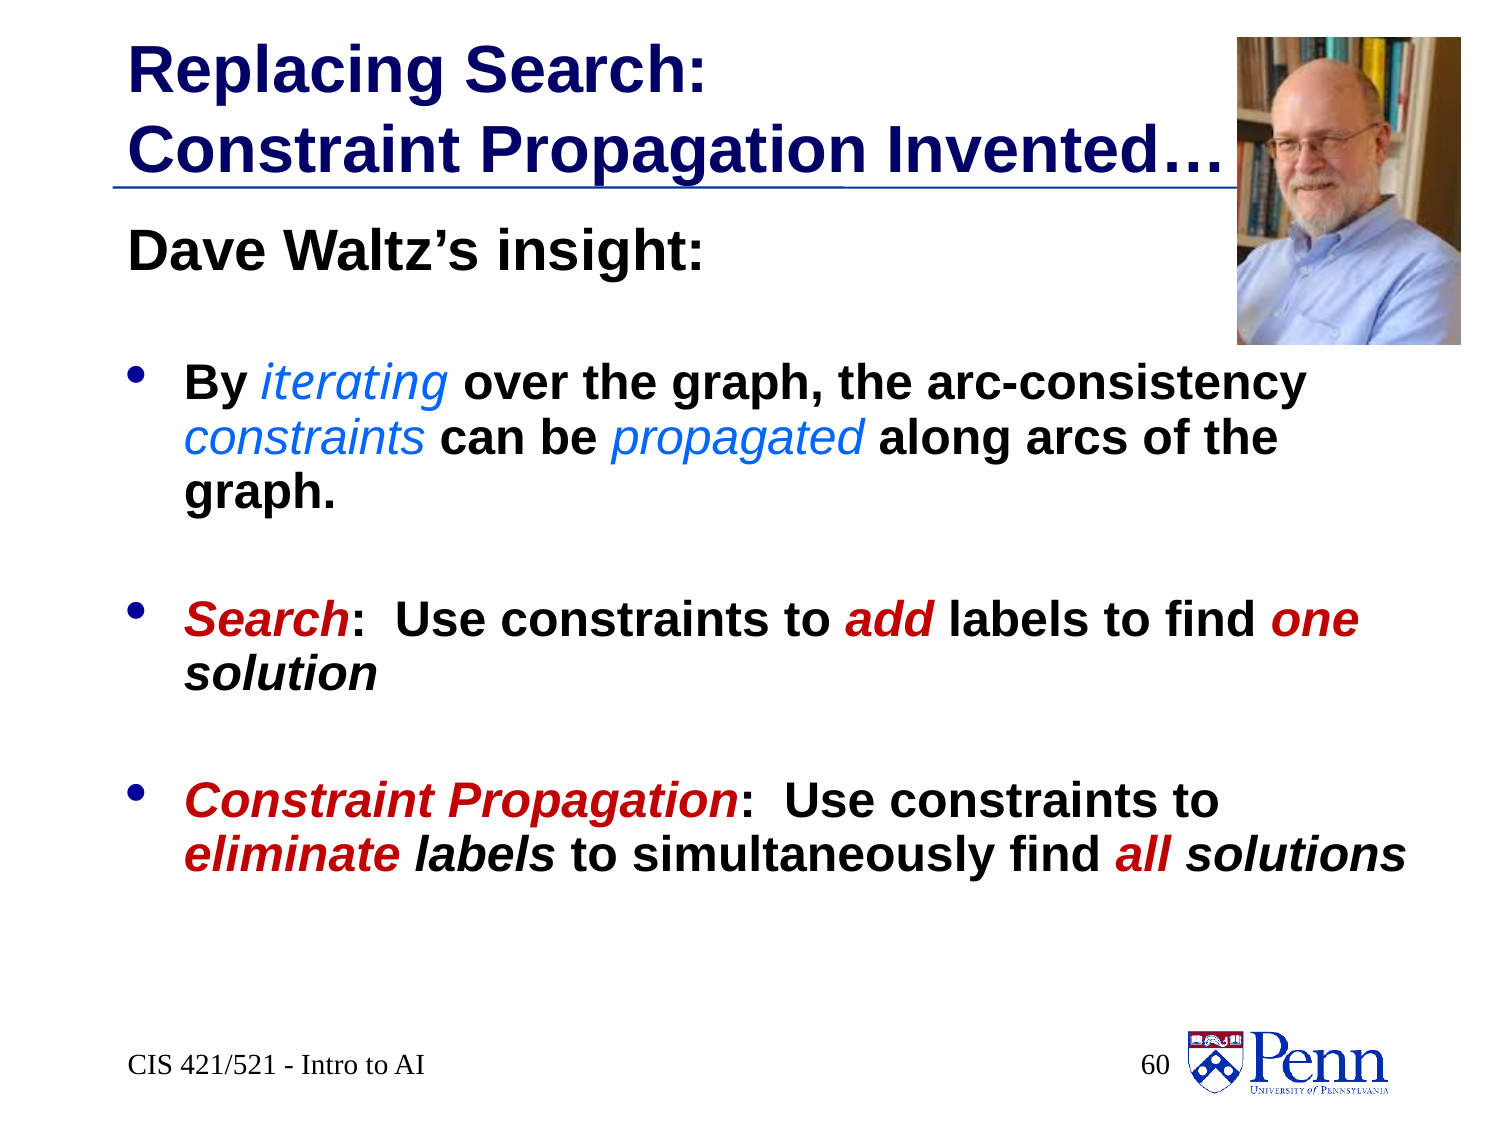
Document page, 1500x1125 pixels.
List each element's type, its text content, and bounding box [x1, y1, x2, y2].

picture [1237, 37, 1462, 345]
list Dave Waltz’s insight: By iterating over the graph, the arc-consistency constraints can be propagated along arcs of the graph. Search: Use constraints to add labels to find one solution Constraint Propagation: Use constraints to eliminate labels to simultaneously find all solutions [112, 212, 1426, 963]
slide_number CIS 421/521 - Intro to AI [112, 1024, 501, 1101]
title Replacing Search: Constraint Propagation Invented… [112, 68, 1232, 144]
slide_number 60 [1074, 1024, 1388, 1101]
